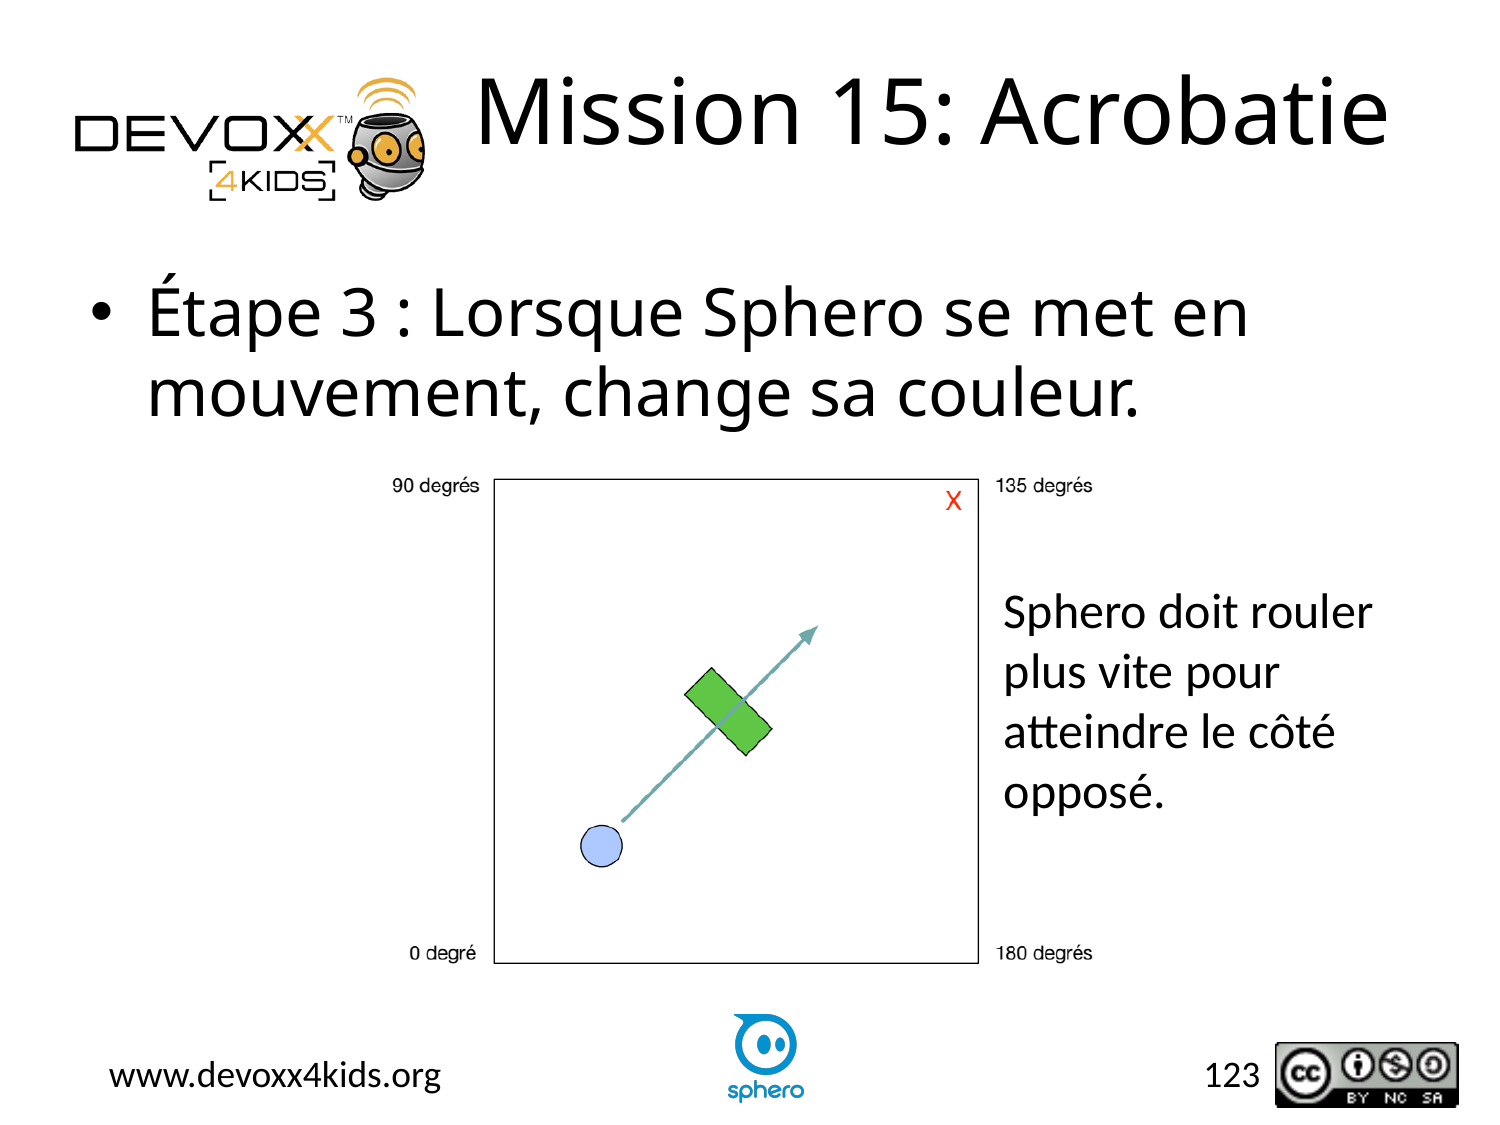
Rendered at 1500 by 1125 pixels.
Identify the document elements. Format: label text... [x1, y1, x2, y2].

title Mission 15: Acrobatie [439, 45, 1425, 233]
text_box Sphero doit rouler plus vite pour atteindre le côté opposé. [1102, 570, 1470, 826]
picture [75, 77, 425, 201]
picture [743, 1088, 749, 1095]
picture [1275, 1042, 1459, 1108]
picture [794, 1088, 801, 1095]
picture [743, 1021, 789, 1068]
slide_number 123 [1074, 1042, 1275, 1103]
picture [728, 1096, 739, 1103]
picture [384, 465, 1098, 969]
picture [728, 1014, 804, 1103]
list Étape 3 : Lorsque Sphero se met en mouvement, change sa couleur. [75, 262, 1425, 1005]
